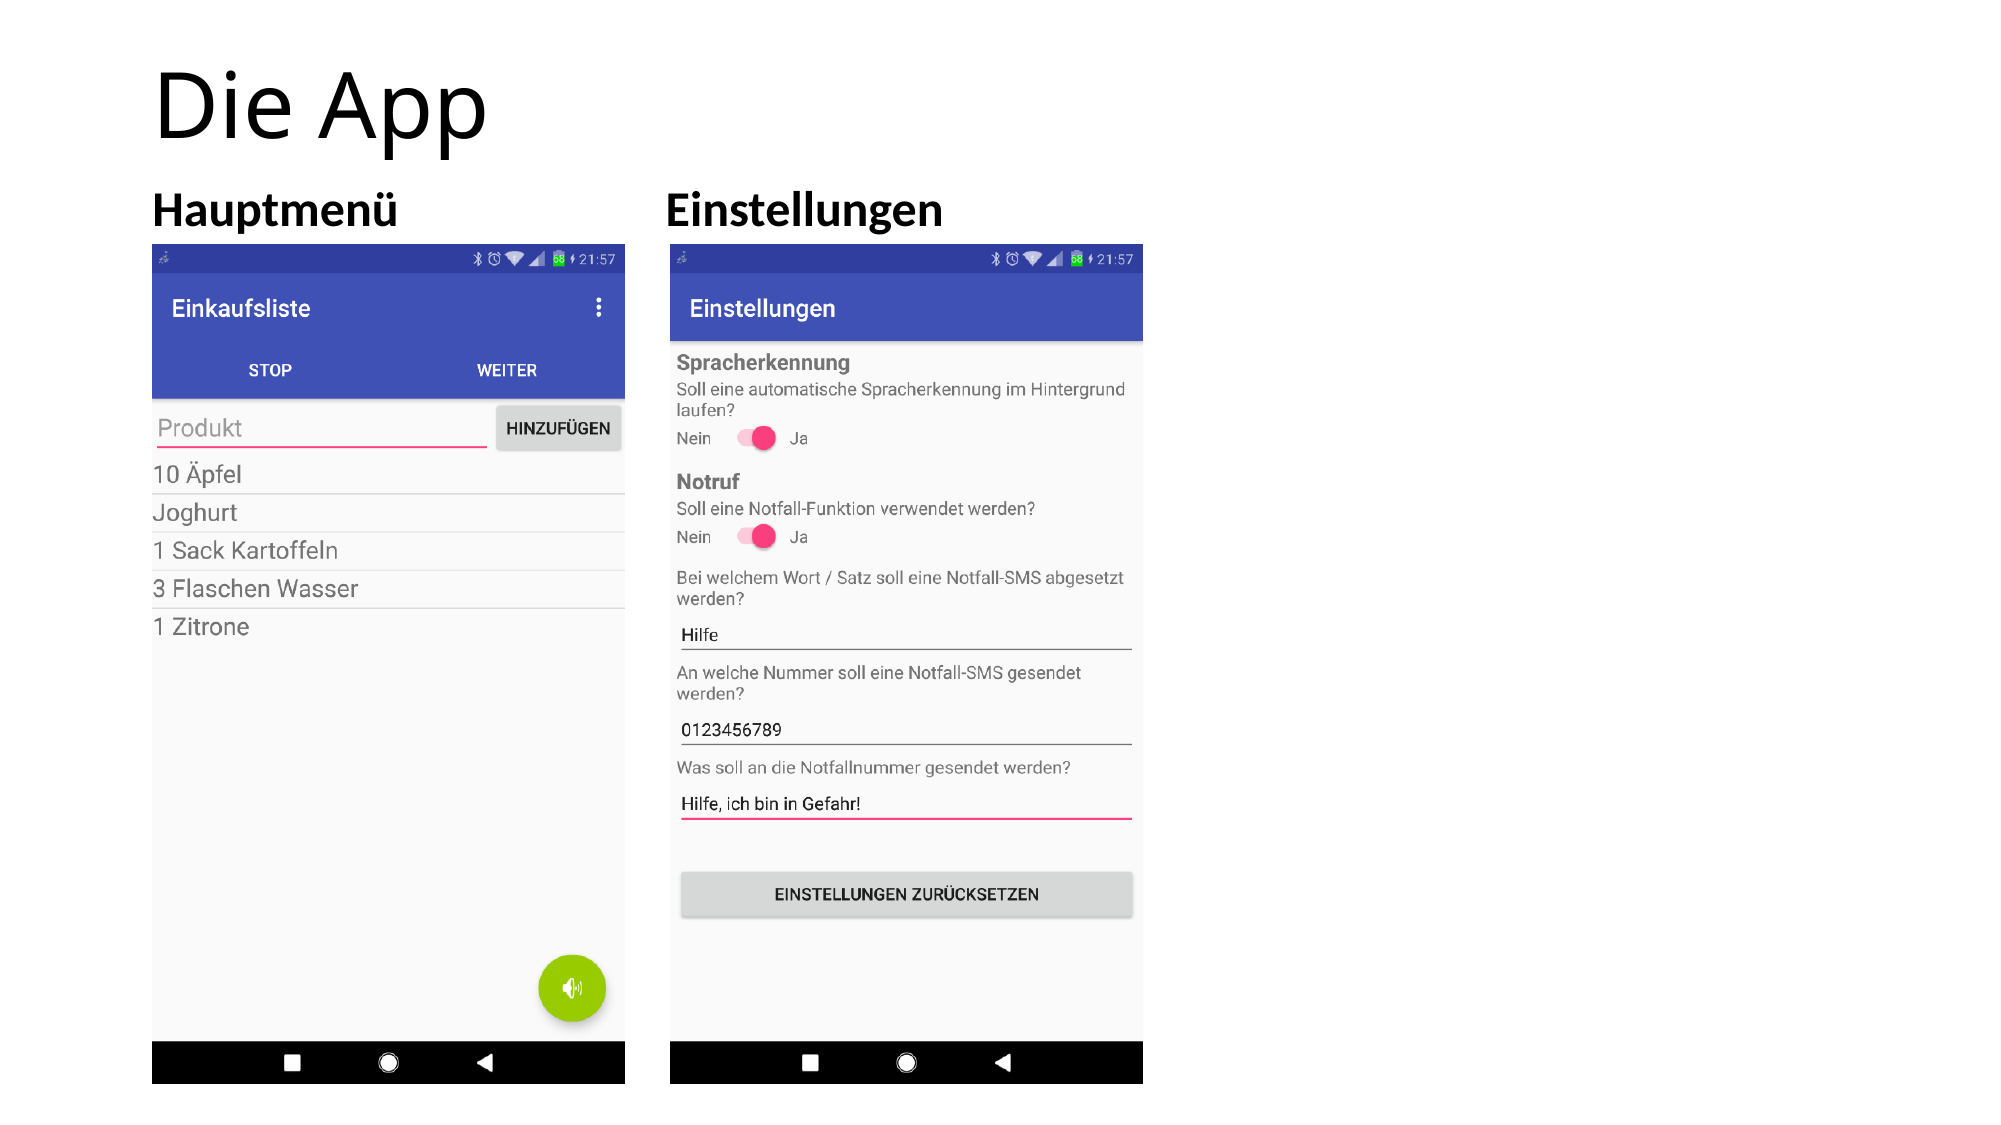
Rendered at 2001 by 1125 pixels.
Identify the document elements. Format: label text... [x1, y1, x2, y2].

list Einstellungen [650, 147, 1489, 245]
title Die App [137, 0, 1863, 218]
list Hauptmenü [137, 147, 650, 245]
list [670, 244, 1143, 1084]
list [152, 244, 625, 1084]
